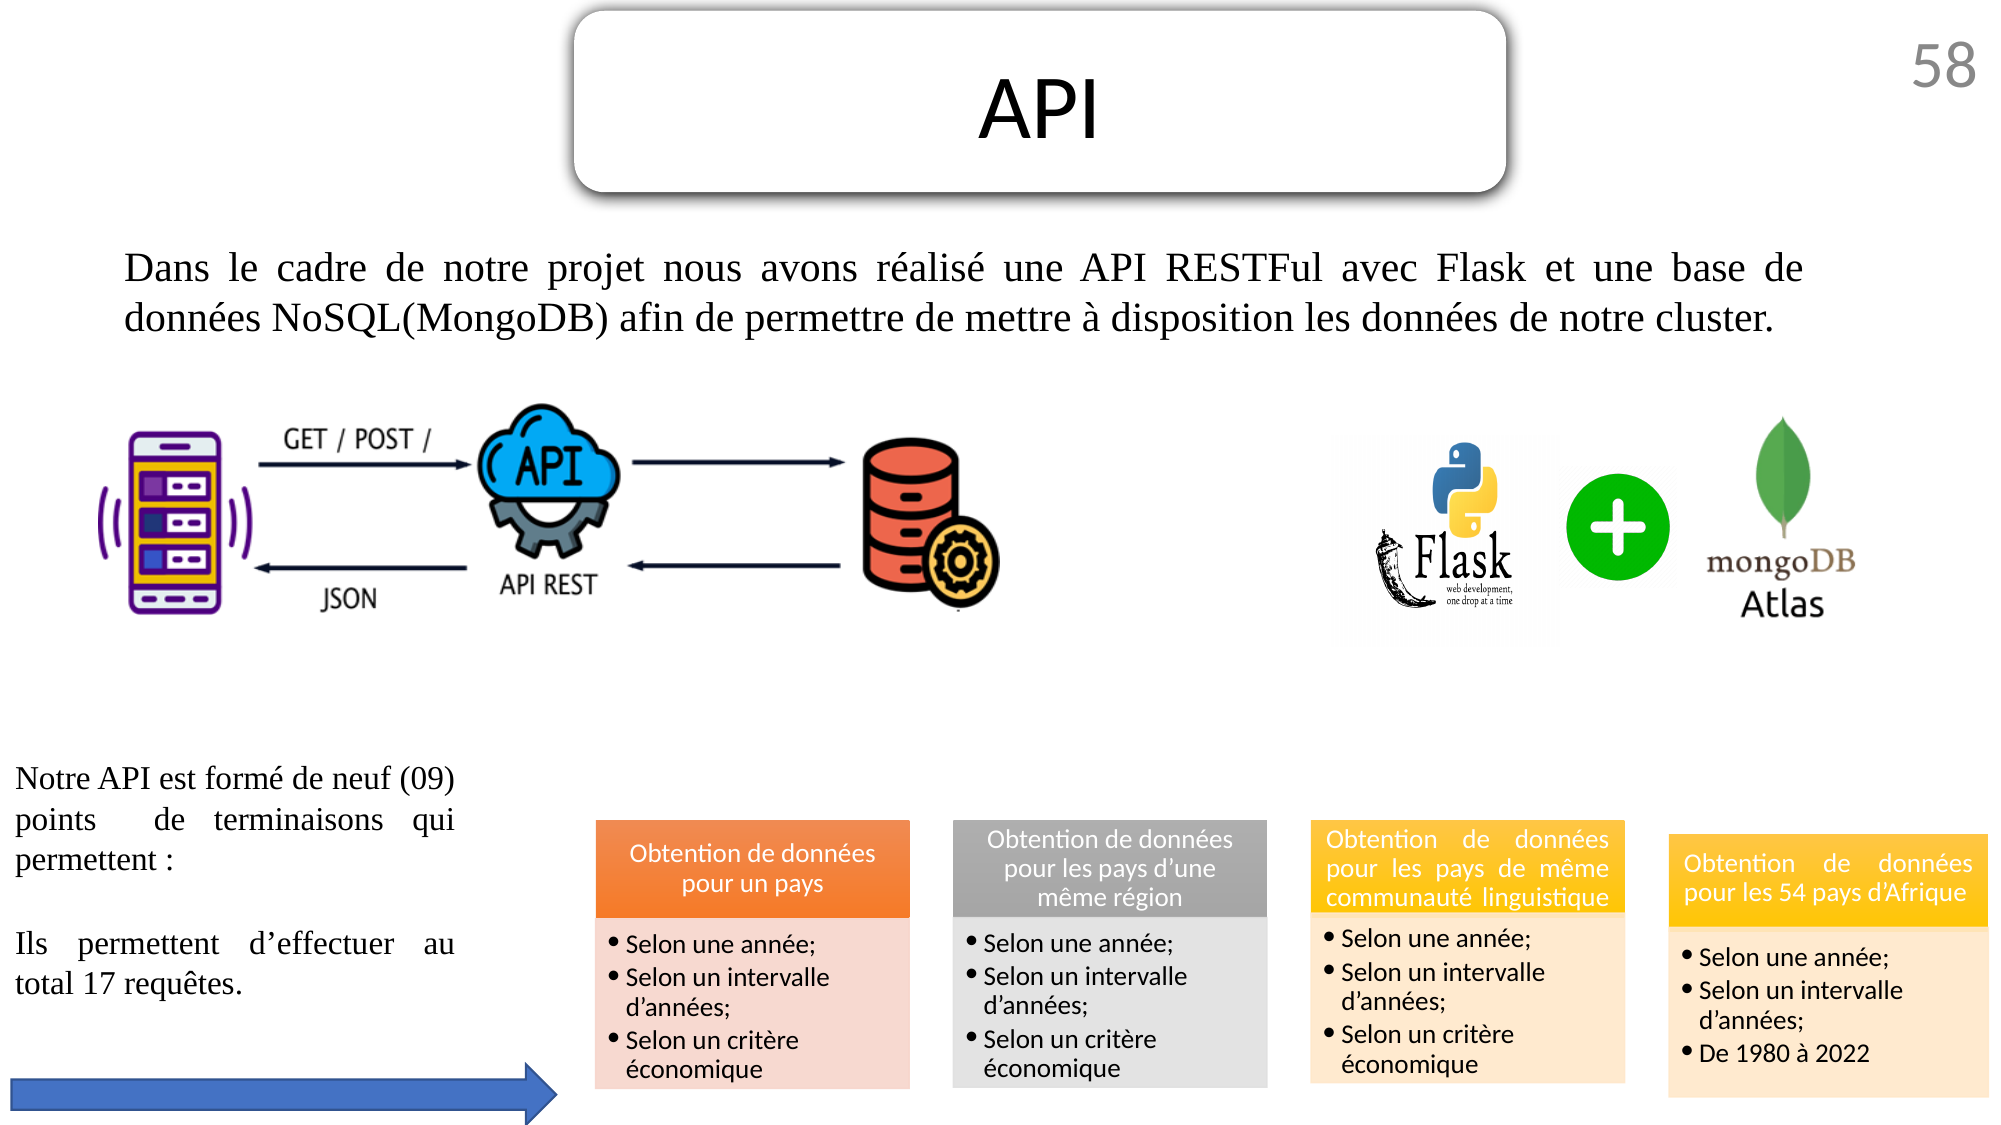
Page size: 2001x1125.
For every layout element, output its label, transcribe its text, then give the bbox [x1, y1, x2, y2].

text_box [11, 1064, 557, 1125]
text_box API [574, 10, 1507, 193]
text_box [595, 819, 1989, 1125]
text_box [1330, 410, 1890, 647]
text_box Dans le cadre de notre projet nous avons réalisé une API RESTFul avec Flask et une base de données NoSQL(MongoDB) afin de permettre de mettre à disposition les données de notre cluster. [109, 232, 1821, 348]
slide_number ‹#› [1543, 31, 1994, 92]
text_box Notre API est formé de neuf (09) points de terminaisons qui permettent : [0, 749, 471, 884]
text_box Ils permettent d’effectuer au total 17 requêtes. [0, 913, 471, 1009]
picture [98, 386, 1001, 653]
